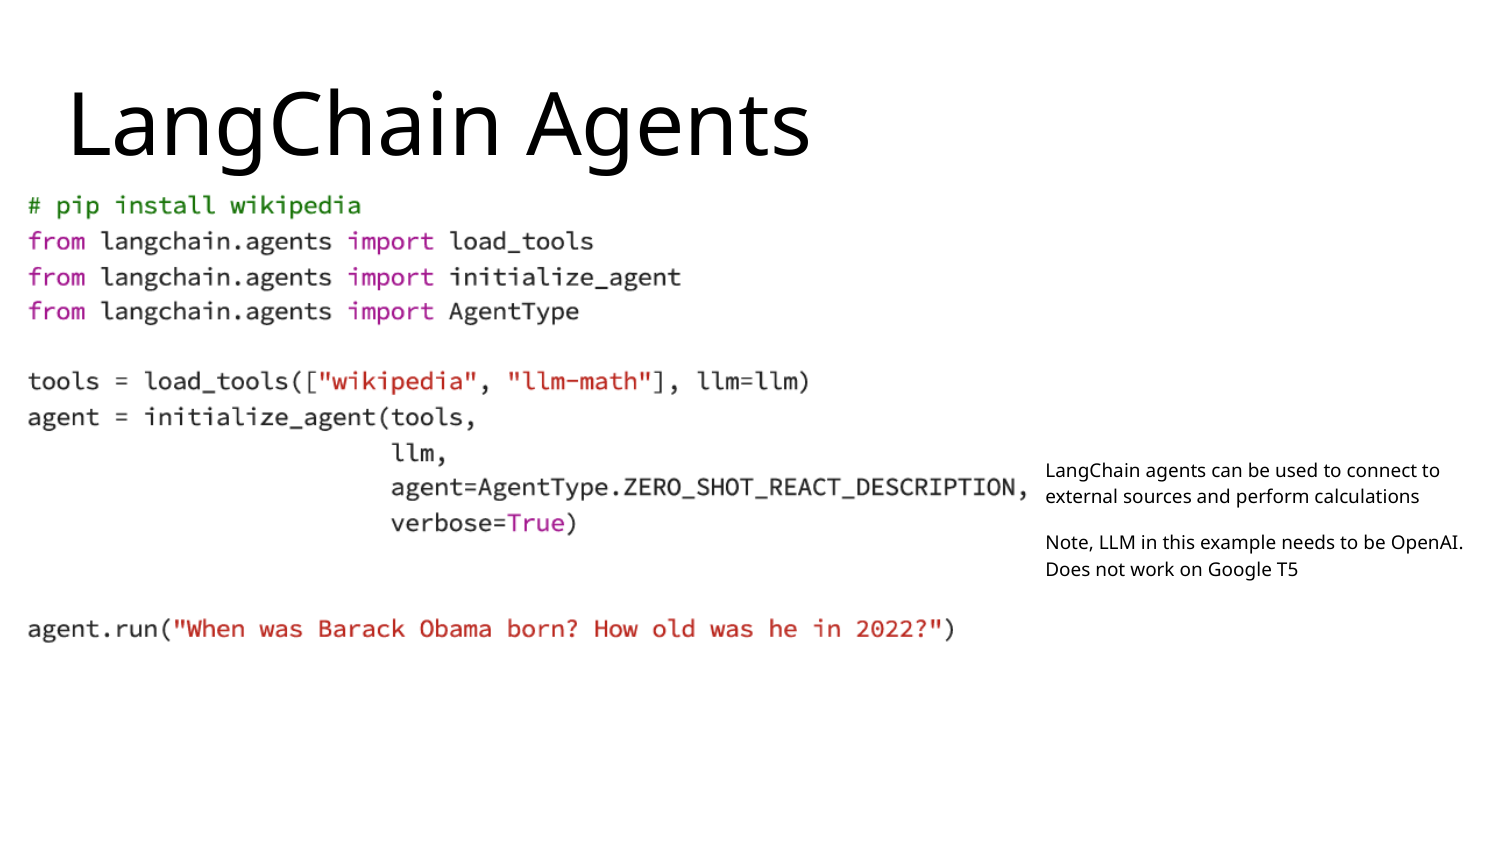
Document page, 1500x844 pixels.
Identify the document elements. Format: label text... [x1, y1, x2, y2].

picture [24, 187, 1031, 660]
list LangChain agents can be used to connect to external sources and perform calculations Note, LLM in this example needs to be OpenAI. Does not work on Google T5 [1035, 439, 1500, 596]
title LangChain Agents [51, 51, 1449, 189]
